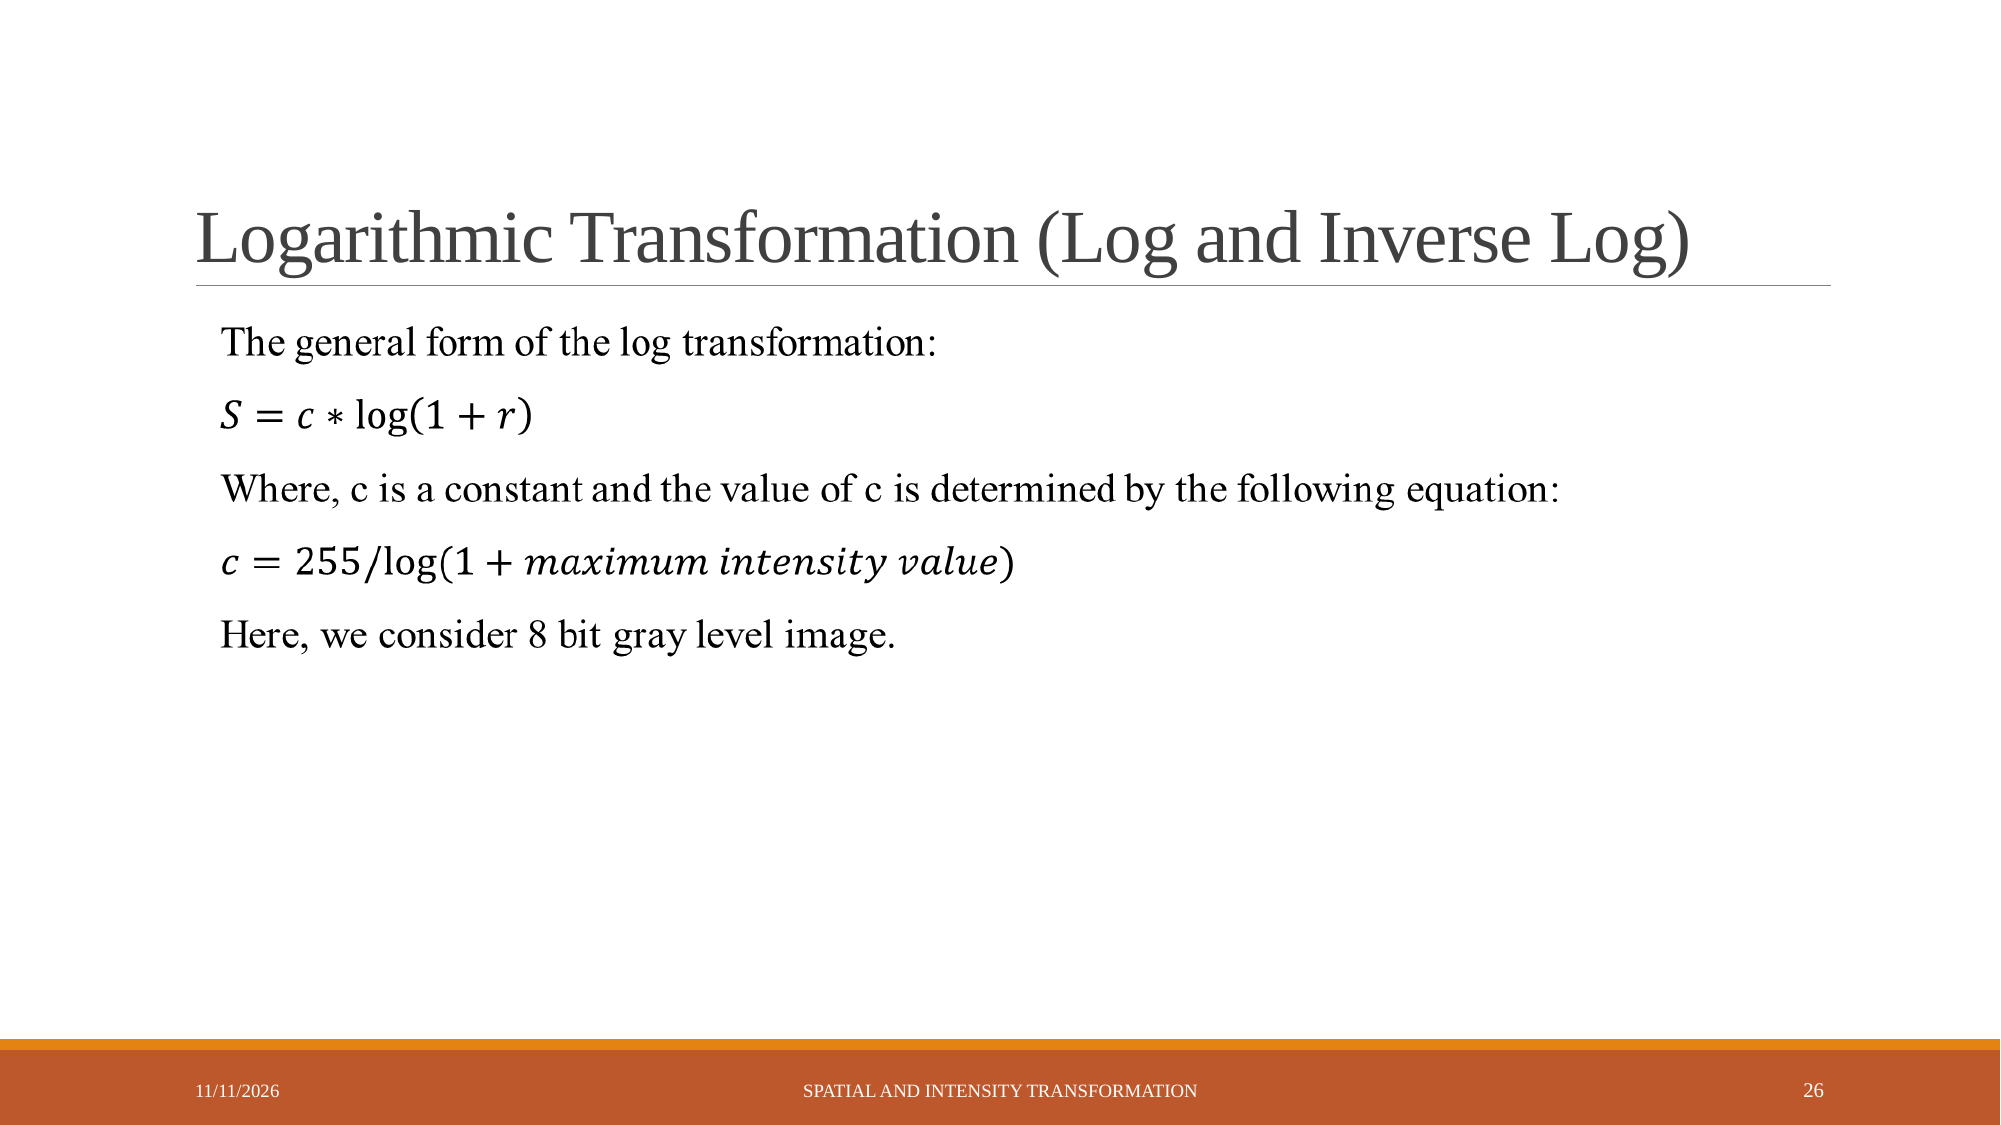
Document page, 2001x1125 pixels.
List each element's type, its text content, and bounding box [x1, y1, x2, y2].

list [180, 302, 1830, 963]
title Logarithmic Transformation (Log and Inverse Log) [179, 47, 1830, 285]
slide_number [179, 1059, 586, 1120]
slide_number 26 [1624, 1059, 1840, 1120]
footer Spatial and Intensity Transformation [604, 1059, 1396, 1120]
